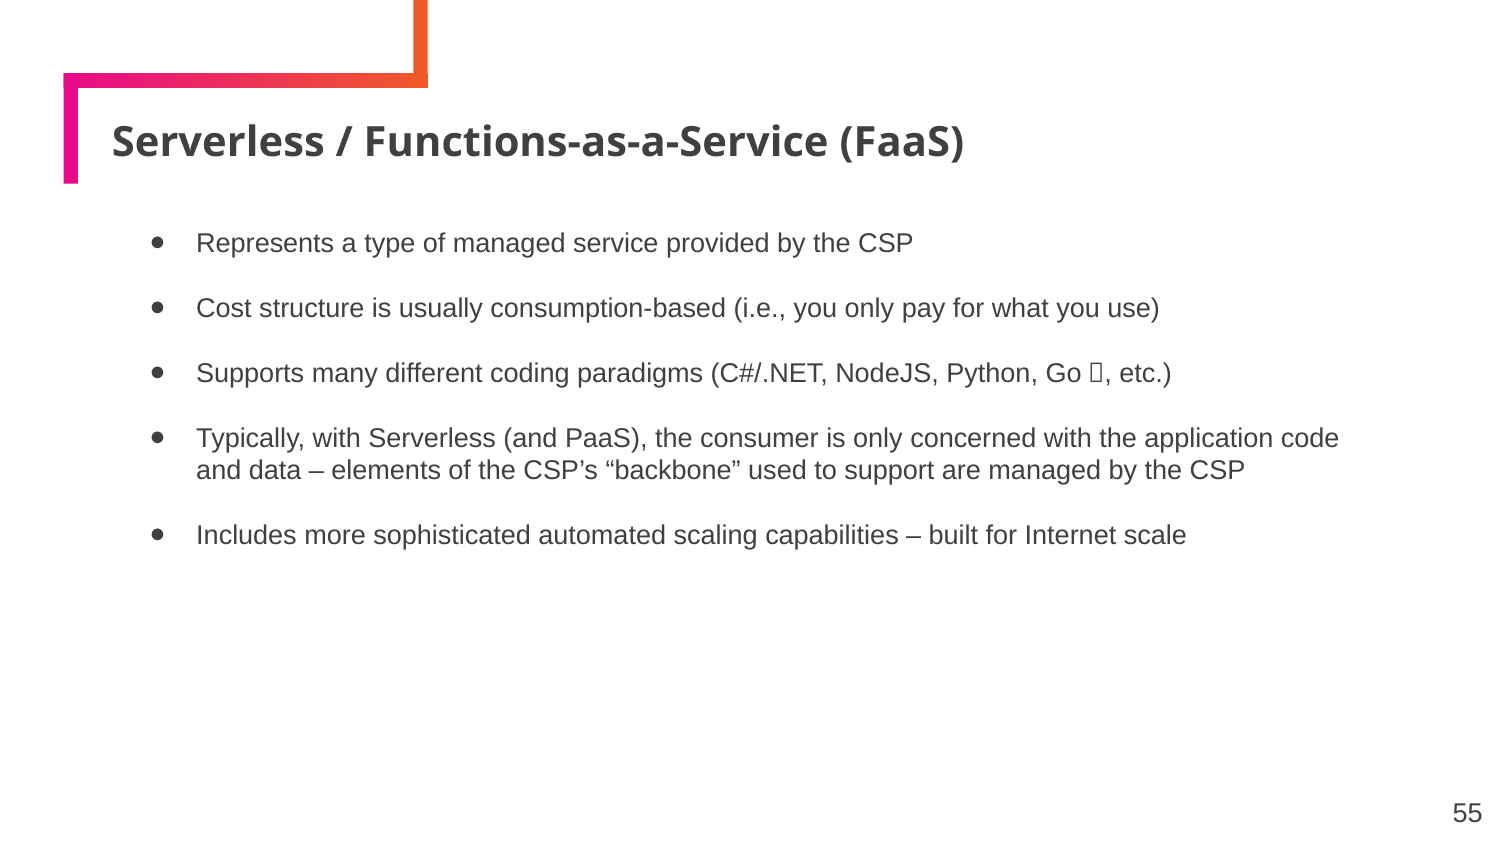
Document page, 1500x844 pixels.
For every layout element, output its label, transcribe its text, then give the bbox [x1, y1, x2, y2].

slide_number 55 [1403, 779, 1494, 844]
subtitle Represents a type of managed service provided by the CSP Cost structure is usually consumption-based (i.e., you only pay for what you use) Supports many different coding paradigms (C#/.NET, NodeJS, Python, Go , etc.) Typically, with Serverless (and PaaS), the consumer is only concerned with the application code and data – elements of the CSP’s “backbone” used to support are managed by the CSP Includes more sophisticated automated scaling capabilities – built for Internet scale [100, 219, 1352, 740]
title Serverless / Functions-as-a-Service (FaaS) [100, 117, 1455, 169]
